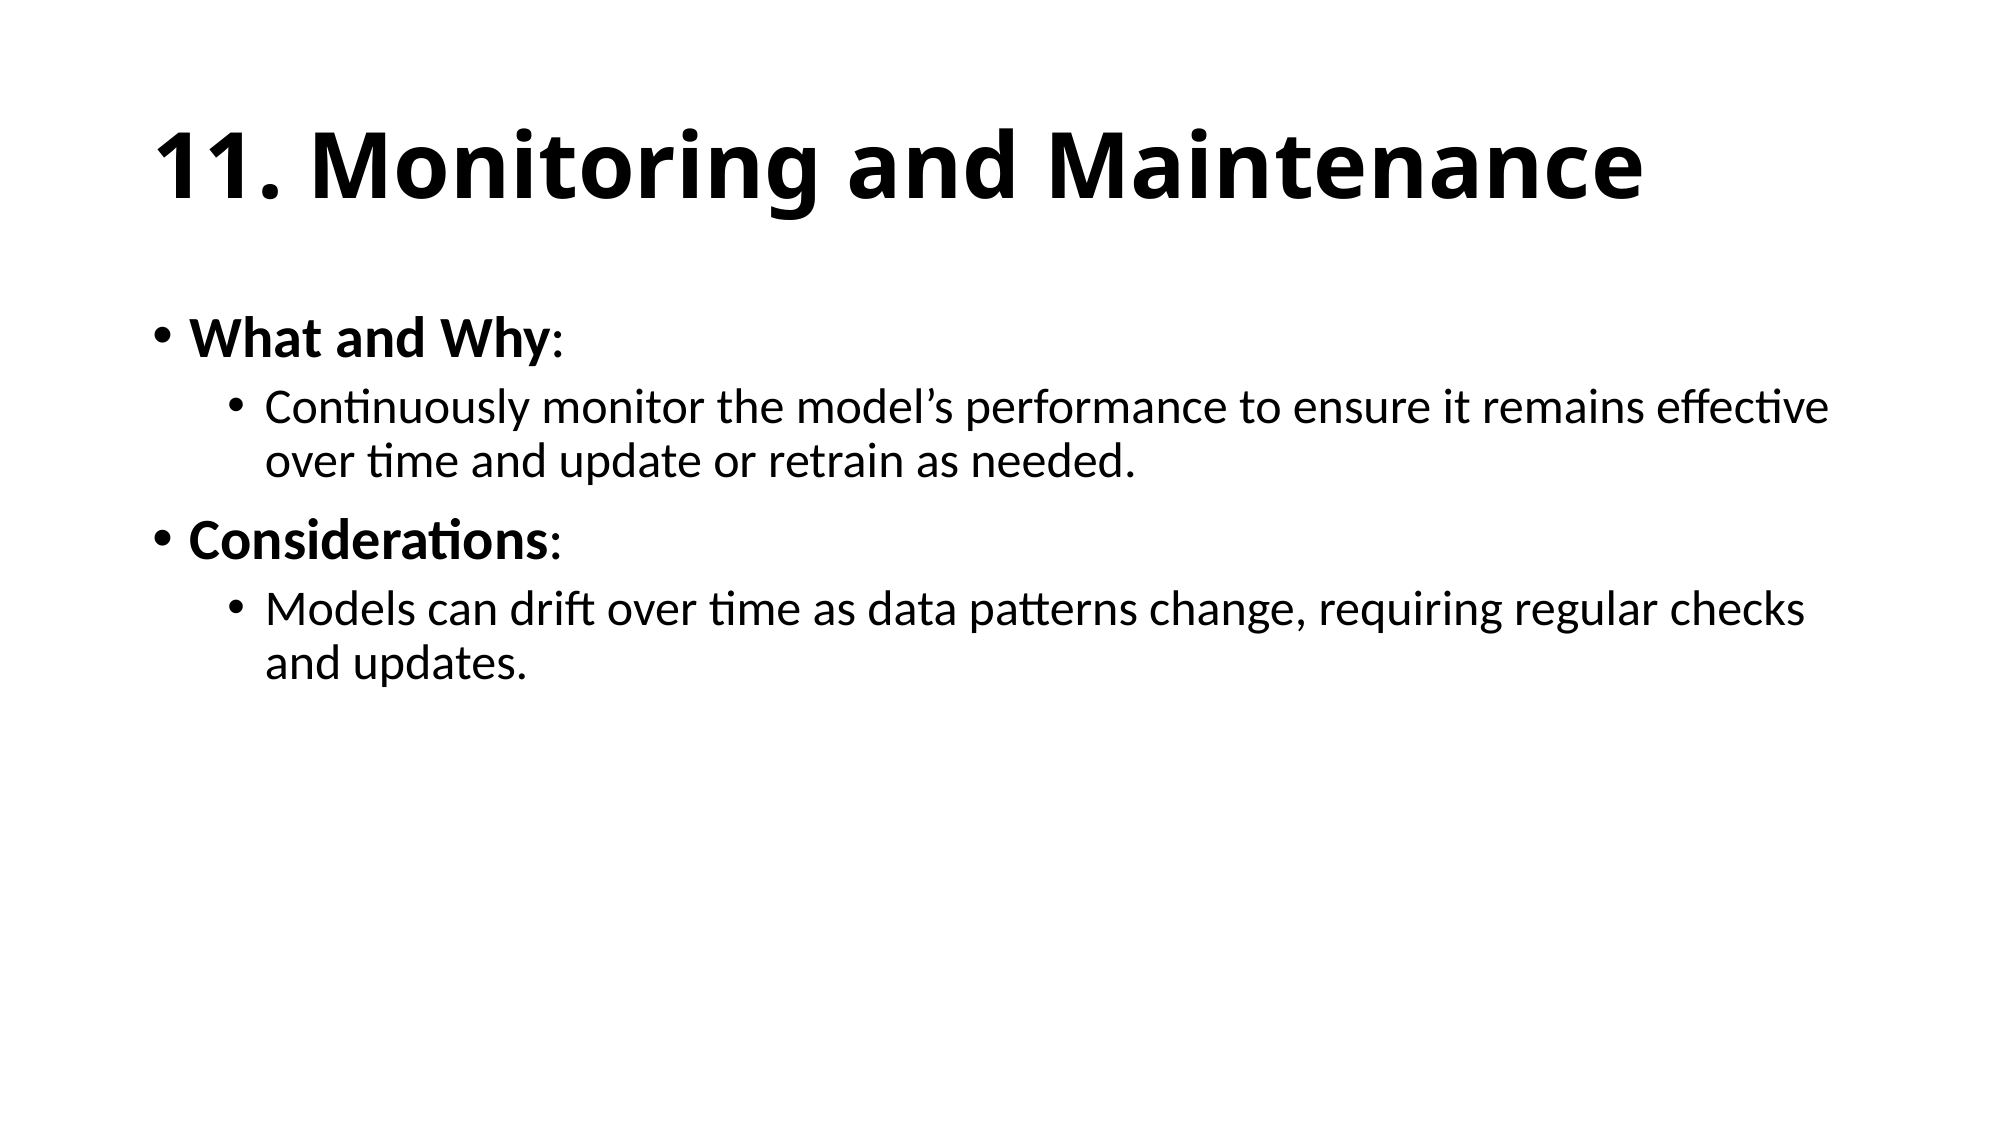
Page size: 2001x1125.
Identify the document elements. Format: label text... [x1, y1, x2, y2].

title 11. Monitoring and Maintenance [137, 59, 1863, 278]
list What and Why: Continuously monitor the model’s performance to ensure it remains effective over time and update or retrain as needed. Considerations: Models can drift over time as data patterns change, requiring regular checks and updates. [137, 299, 1863, 1014]
